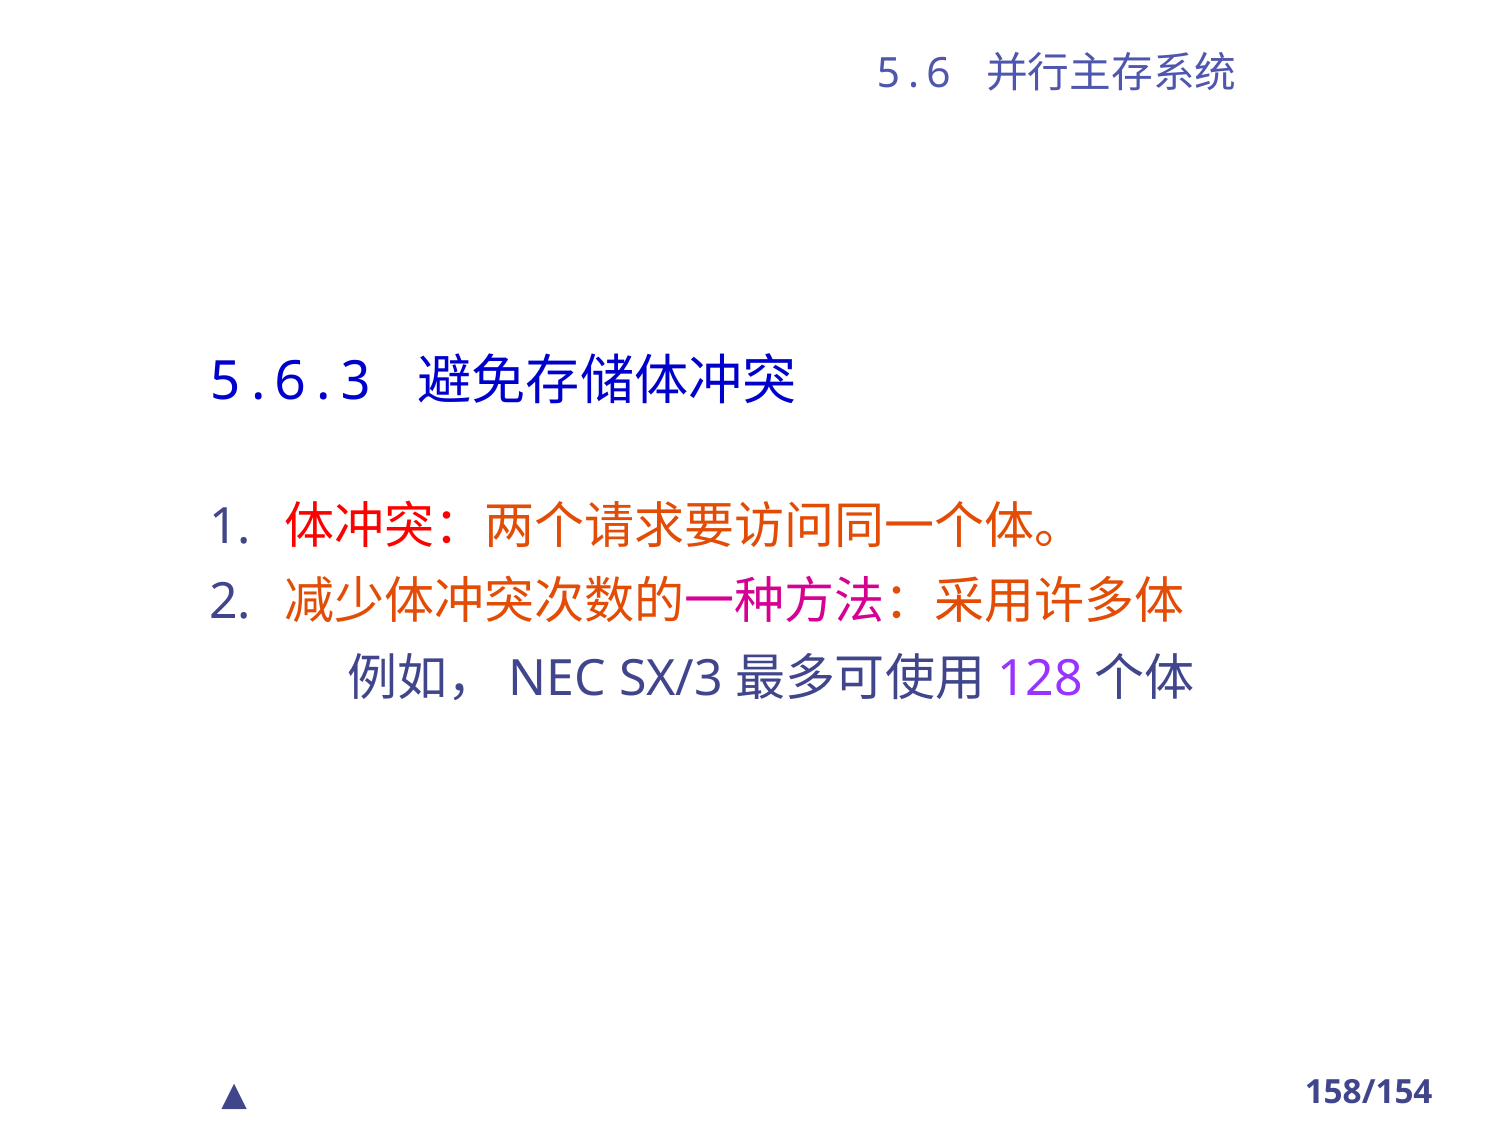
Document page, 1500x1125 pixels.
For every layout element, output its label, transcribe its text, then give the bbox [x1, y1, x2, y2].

text_box 体冲突：两个请求要访问同一个体。 减少体冲突次数的一种方法：采用许多体 例如，NEC SX/3最多可使用128个体 [194, 479, 1246, 775]
title 5.6 并行主存系统 [637, 40, 1475, 104]
text_box 5.6.3 避免存储体冲突 [194, 337, 1317, 418]
